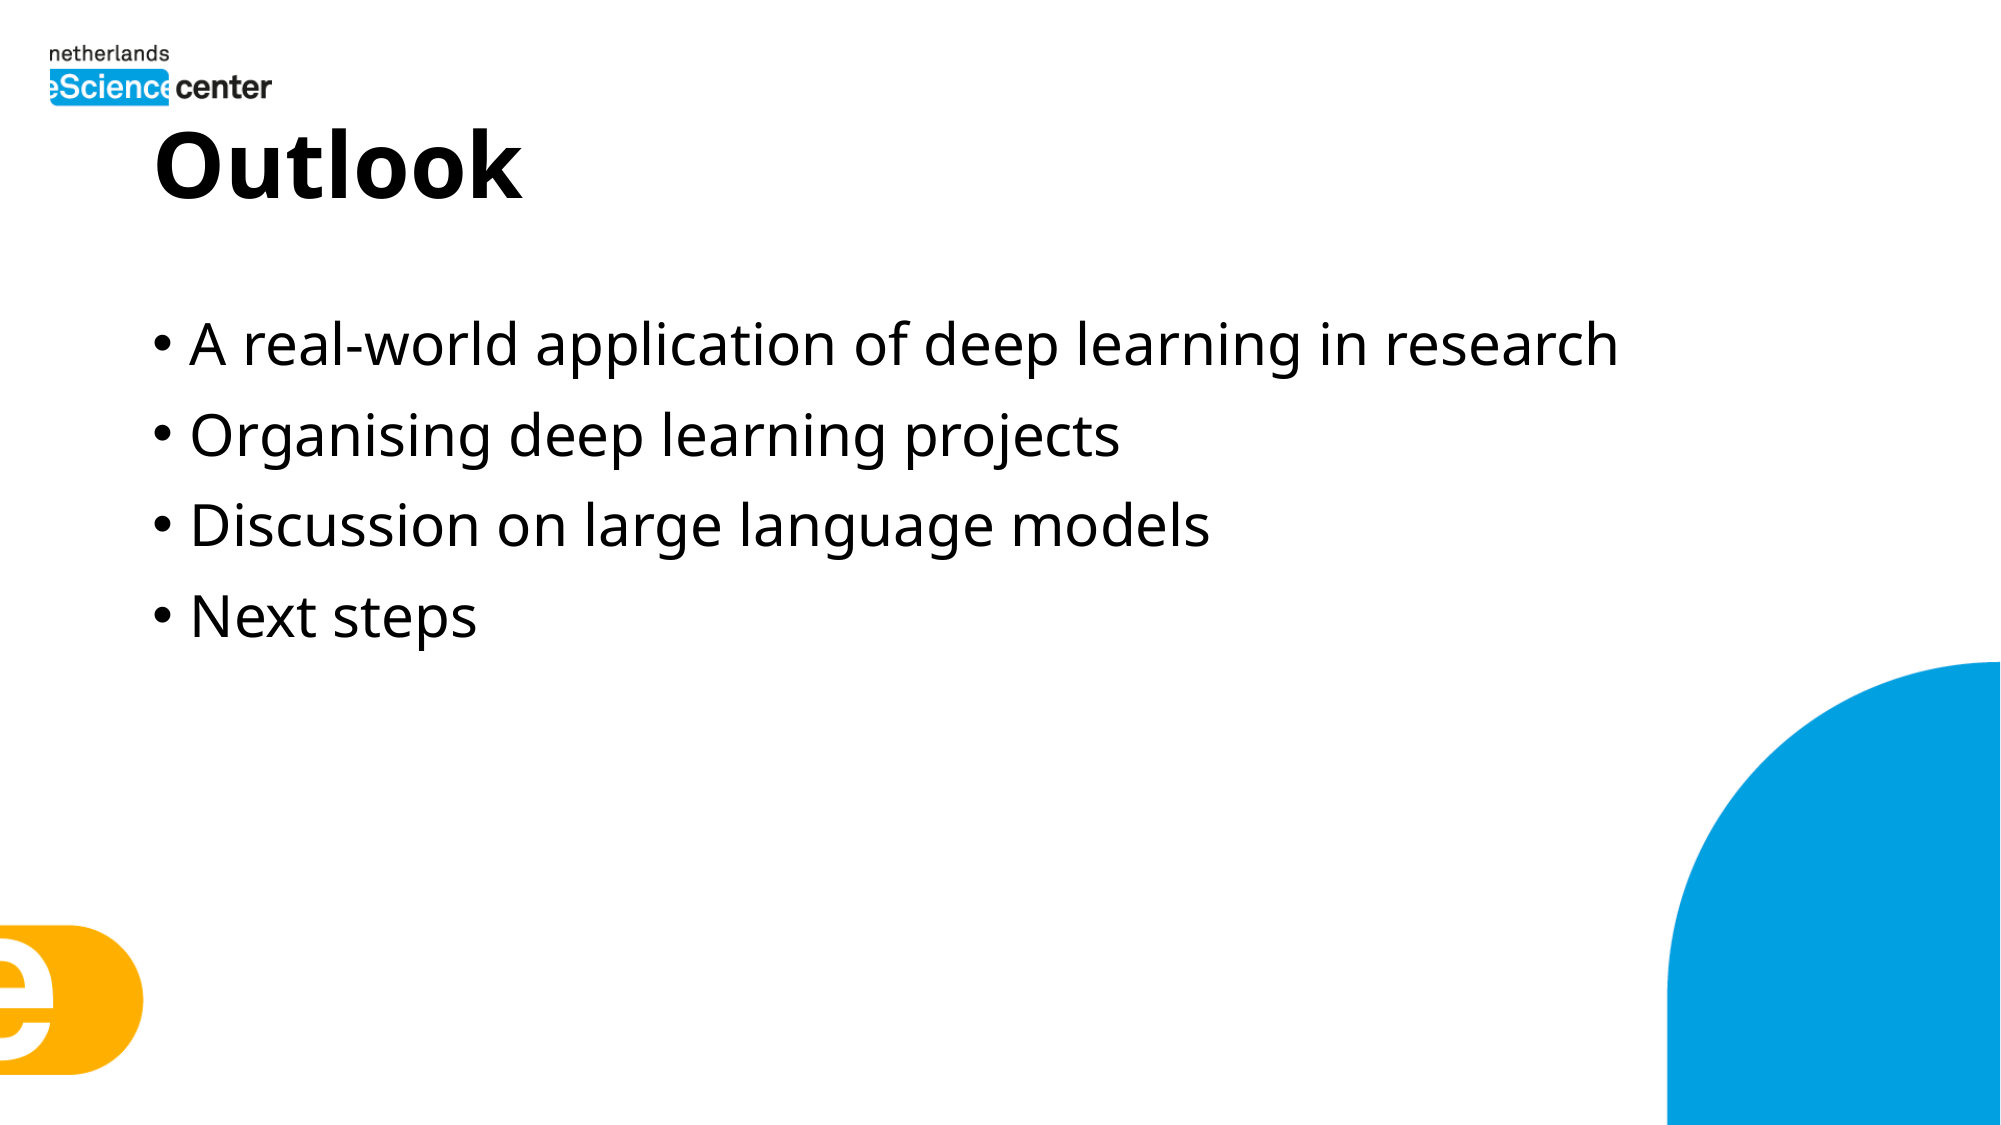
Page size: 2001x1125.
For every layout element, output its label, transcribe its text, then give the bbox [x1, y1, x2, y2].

list A real-world application of deep learning in research Organising deep learning projects Discussion on large language models Next steps [137, 299, 1863, 1014]
picture [0, 0, 2001, 1125]
title Outlook [137, 59, 1863, 278]
